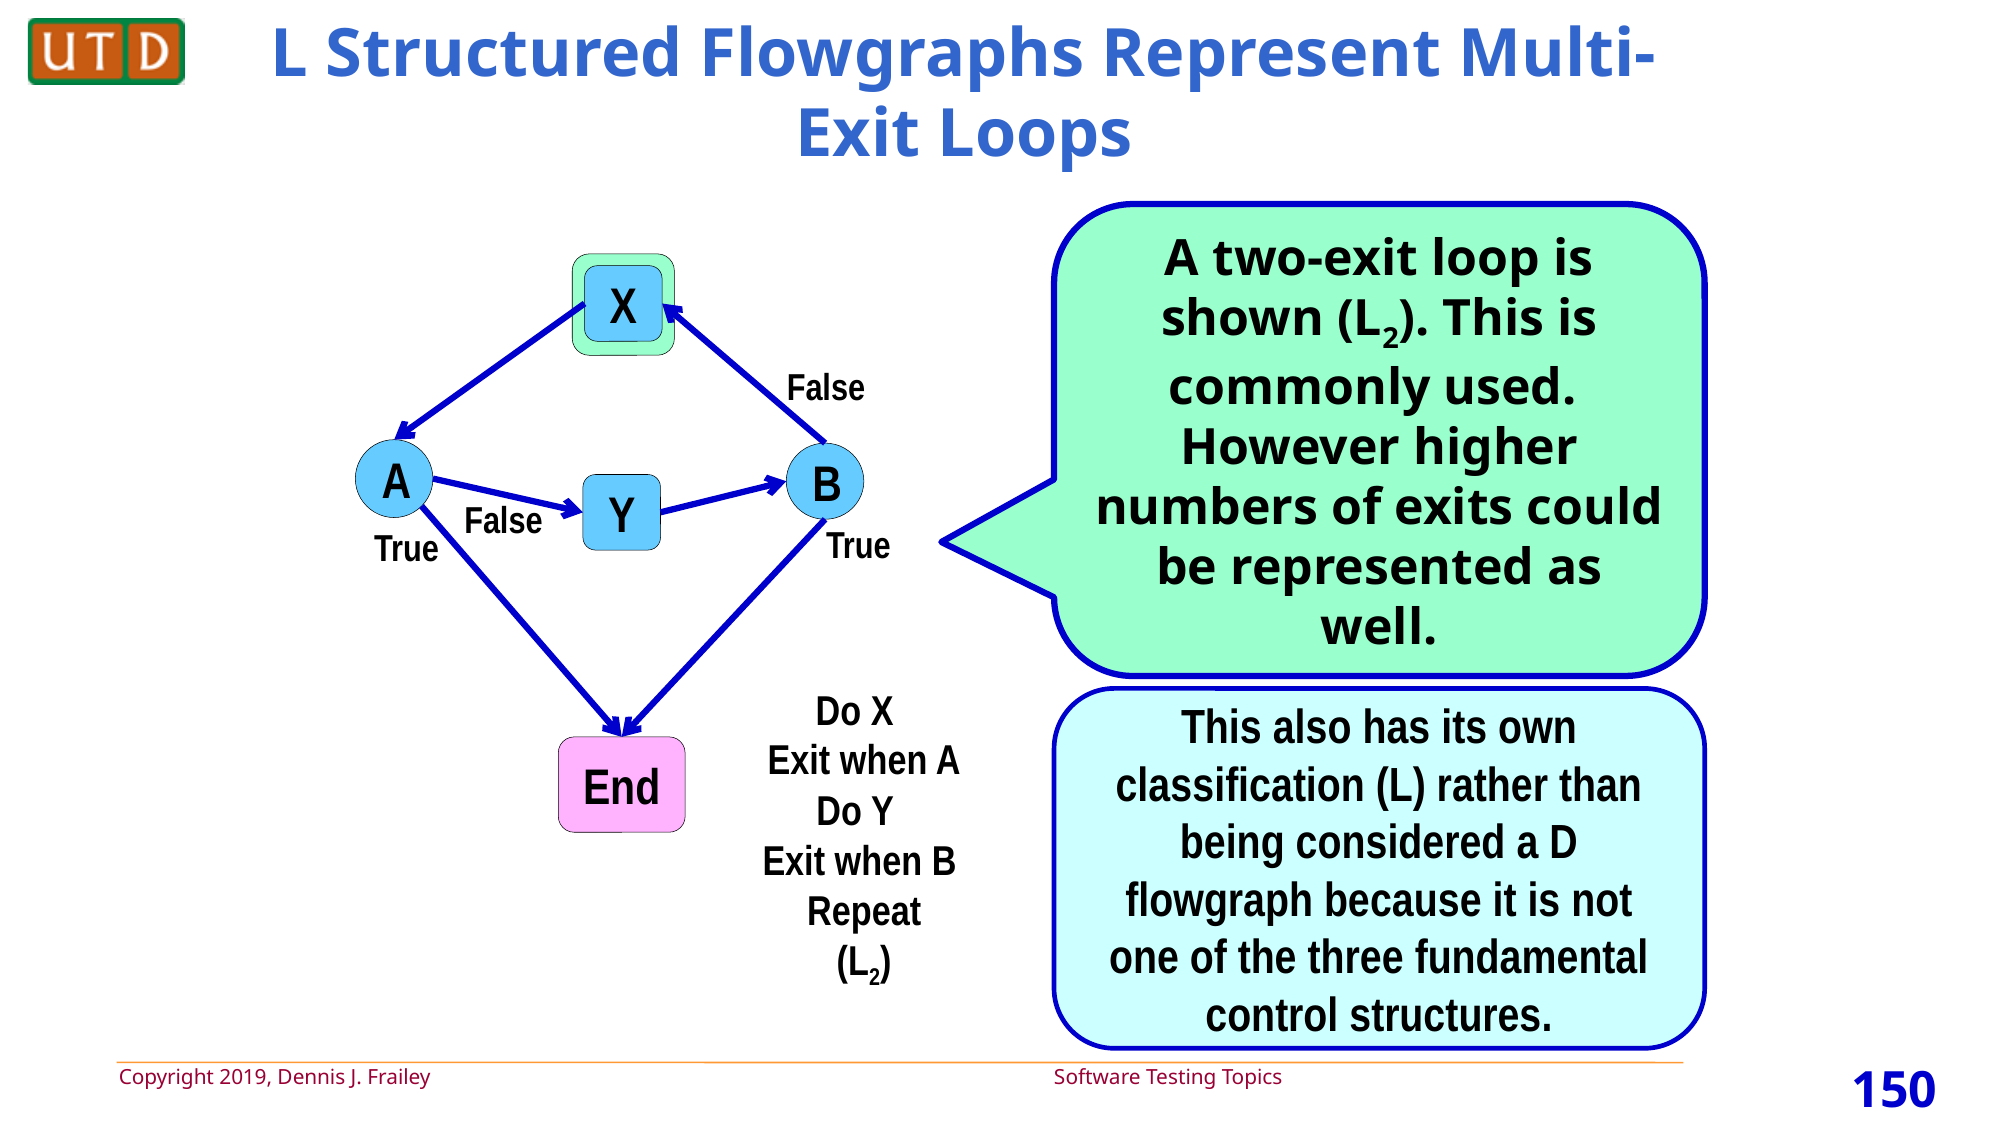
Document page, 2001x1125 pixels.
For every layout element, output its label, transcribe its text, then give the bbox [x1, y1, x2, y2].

text_box A two-exit loop is shown (L2). This is commonly used. However higher numbers of exits could be represented as well. [941, 204, 1705, 677]
text_box B [786, 443, 864, 517]
text_box True [359, 516, 416, 577]
text_box [589, 339, 656, 356]
text_box False [830, 355, 890, 416]
text_box End [558, 745, 686, 833]
text_box Do X Exit when A Do Y Exit when B Repeat (L2) [711, 676, 1018, 998]
picture [27, 18, 185, 85]
text_box Y [585, 474, 659, 517]
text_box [660, 480, 787, 513]
text_box True [811, 513, 913, 574]
text_box This also has its own classification (L) rather than being considered a D flowgraph because it is not one of the three fundamental control structures. [1054, 688, 1705, 1049]
text_box A [355, 440, 433, 516]
title L Structured Flowgraphs Represent Multi-Exit Loops [215, 16, 1713, 164]
text_box [572, 253, 675, 301]
text_box X [584, 265, 663, 342]
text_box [421, 505, 622, 738]
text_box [393, 303, 585, 440]
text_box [621, 519, 826, 738]
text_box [432, 478, 584, 513]
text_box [661, 303, 826, 444]
